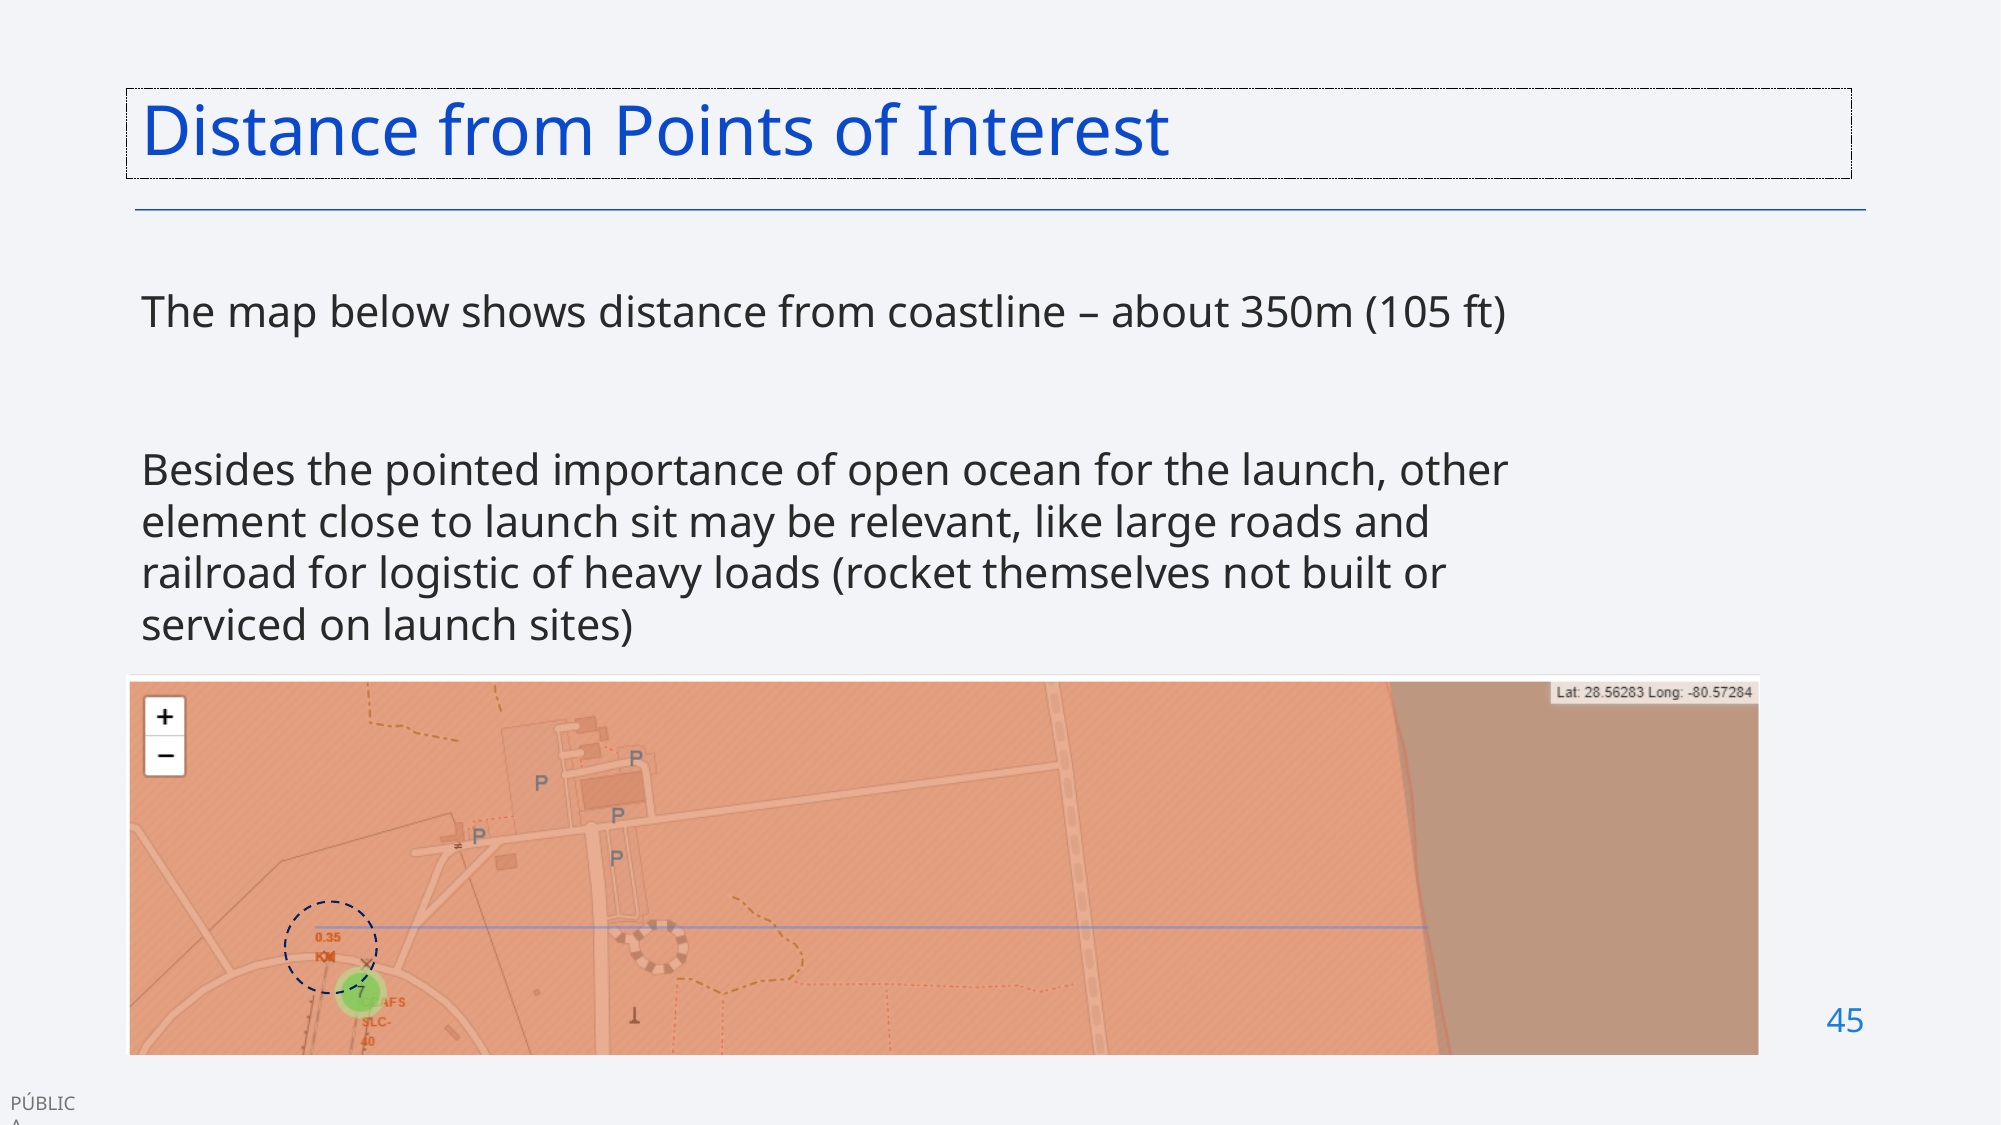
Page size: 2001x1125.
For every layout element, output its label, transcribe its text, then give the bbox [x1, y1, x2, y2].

text_box Distance from Points of Interest [126, 88, 1852, 179]
picture [0, 0, 2001, 1125]
slide_number 45 [1760, 988, 1880, 1055]
list The map below shows distance from coastline – about 350m (105 ft) Besides the pointed importance of open ocean for the launch, other element close to launch sit may be relevant, like large roads and railroad for logistic of heavy loads (rocket themselves not built or serviced on launch sites) [126, 277, 1537, 674]
